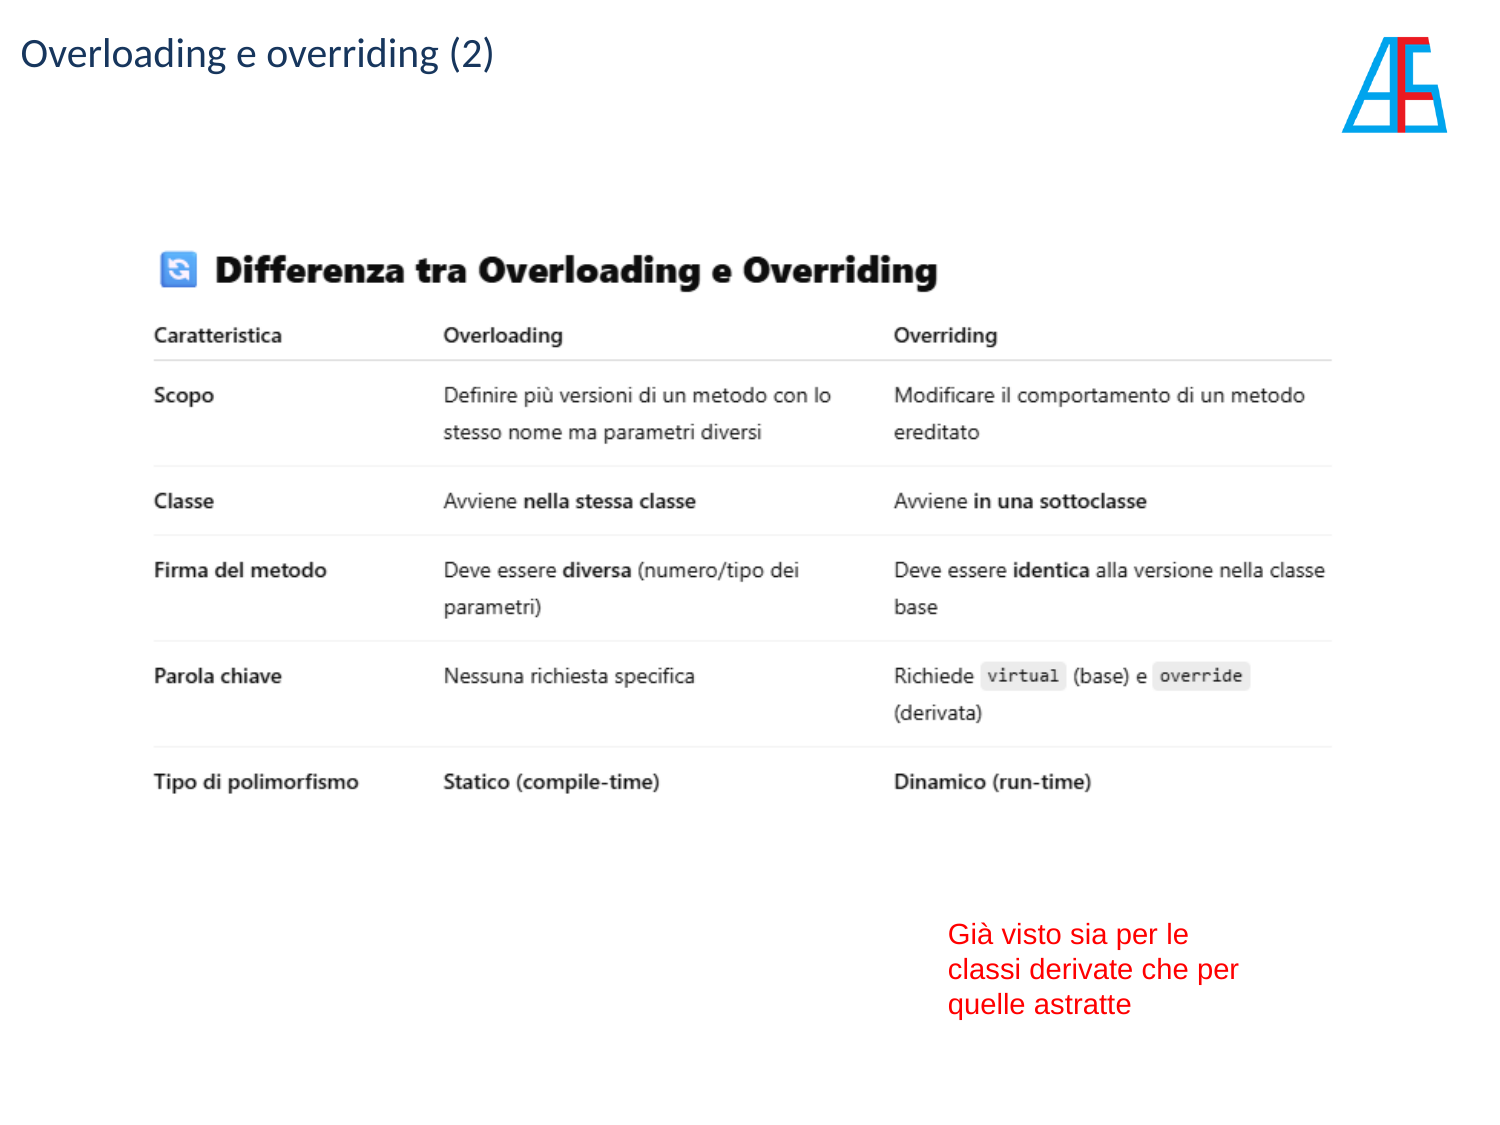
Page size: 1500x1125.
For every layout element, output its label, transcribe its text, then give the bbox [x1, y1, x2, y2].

picture [1338, 25, 1450, 158]
text_box Overloading e overriding (2) [0, 0, 517, 102]
text_box Già visto sia per le classi derivate che per quelle astratte [932, 907, 1280, 1028]
picture [125, 216, 1399, 846]
